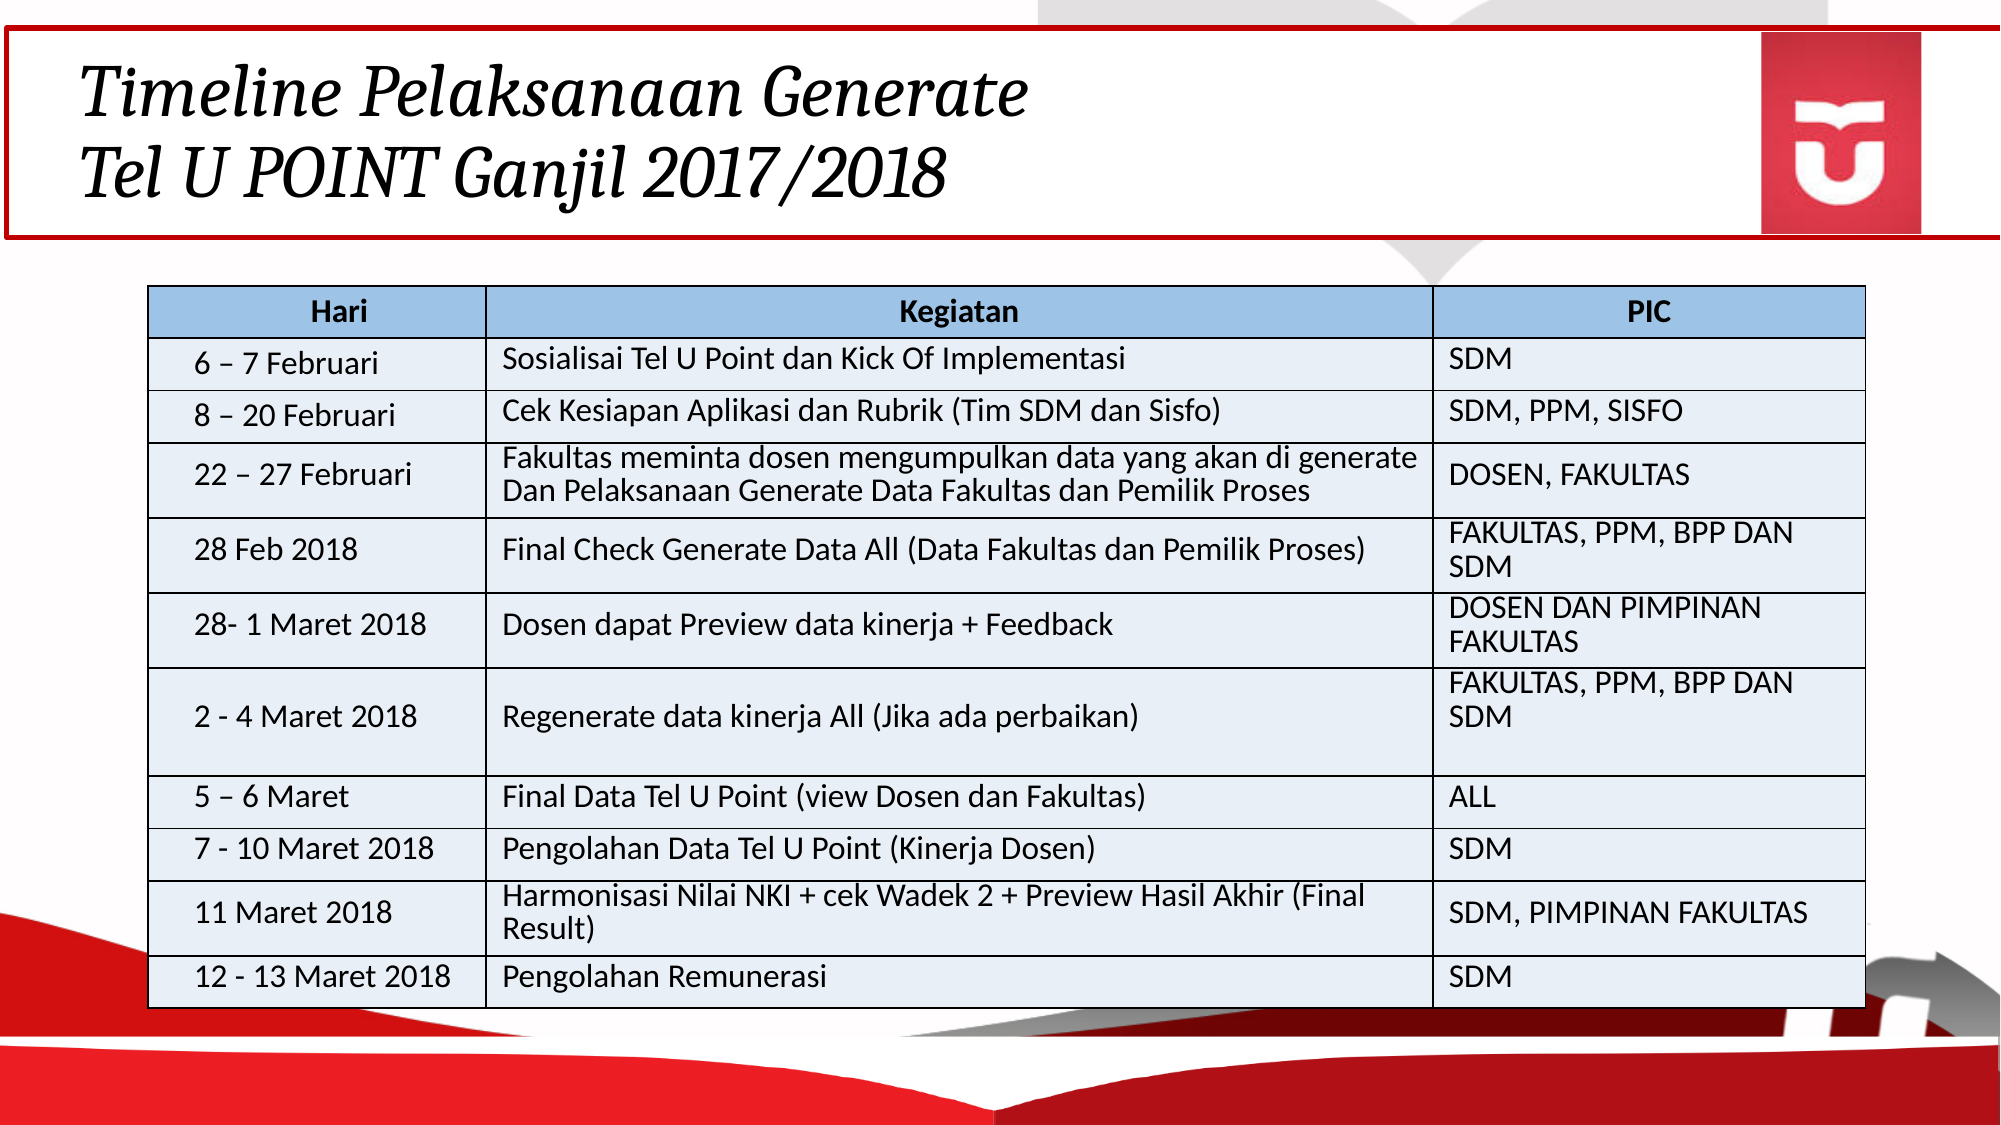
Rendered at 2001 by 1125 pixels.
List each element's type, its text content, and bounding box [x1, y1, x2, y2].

table_cell Pengolahan Remunerasi [487, 957, 1432, 1007]
table_cell 11 Maret 2018 [149, 882, 485, 955]
table_cell Sosialisai Tel U Point dan Kick Of Implementasi [487, 339, 1432, 390]
table_cell Pengolahan Data Tel U Point (Kinerja Dosen) [487, 829, 1432, 880]
picture [0, 0, 2001, 1125]
title Timeline Pelaksanaan Generate Tel U POINT Ganjil 2017/2018 [59, 64, 1633, 202]
table_cell DOSEN, FAKULTAS [1434, 444, 1865, 517]
table_cell SDM [1434, 829, 1865, 880]
table_cell 8 – 20 Februari [149, 391, 485, 442]
table_cell DOSEN DAN PIMPINAN FAKULTAS [1434, 594, 1865, 667]
table_cell 7 - 10 Maret 2018 [149, 829, 485, 880]
table_cell 28 Feb 2018 [149, 519, 485, 592]
table_cell 22 – 27 Februari [149, 444, 485, 517]
table_cell 12 - 13 Maret 2018 [149, 957, 485, 1007]
table_cell Dosen dapat Preview data kinerja + Feedback [487, 594, 1432, 667]
table_cell ALL [1434, 777, 1865, 828]
table_cell Harmonisasi Nilai NKI + cek Wadek 2 + Preview Hasil Akhir (Final Result) [487, 882, 1432, 955]
table_cell SDM [1434, 957, 1865, 1007]
table_cell Cek Kesiapan Aplikasi dan Rubrik (Tim SDM dan Sisfo) [487, 391, 1432, 442]
table_cell FAKULTAS, PPM, BPP DAN SDM [1434, 519, 1865, 592]
table_header Hari [149, 287, 485, 337]
table_cell Fakultas meminta dosen mengumpulkan data yang akan di generate Dan Pelaksanaan Generate Data Fakultas dan Pemilik Proses [487, 444, 1432, 517]
table_cell SDM, PIMPINAN FAKULTAS [1434, 882, 1865, 955]
table_cell Final Data Tel U Point (view Dosen dan Fakultas) [487, 777, 1432, 828]
table_cell Regenerate data kinerja All (Jika ada perbaikan) [487, 669, 1432, 775]
text_box [6, 28, 2000, 238]
table_cell 2 - 4 Maret 2018 [149, 669, 485, 775]
table_cell Final Check Generate Data All (Data Fakultas dan Pemilik Proses) [487, 519, 1432, 592]
table_cell FAKULTAS, PPM, BPP DAN SDM [1434, 669, 1865, 775]
table_cell 28- 1 Maret 2018 [149, 594, 485, 667]
table_cell SDM, PPM, SISFO [1434, 391, 1865, 442]
table_header Kegiatan [487, 287, 1432, 337]
table_cell 5 – 6 Maret [149, 777, 485, 828]
table_cell SDM [1434, 339, 1865, 390]
table_cell 6 – 7 Februari [149, 339, 485, 390]
table_header PIC [1434, 287, 1865, 337]
